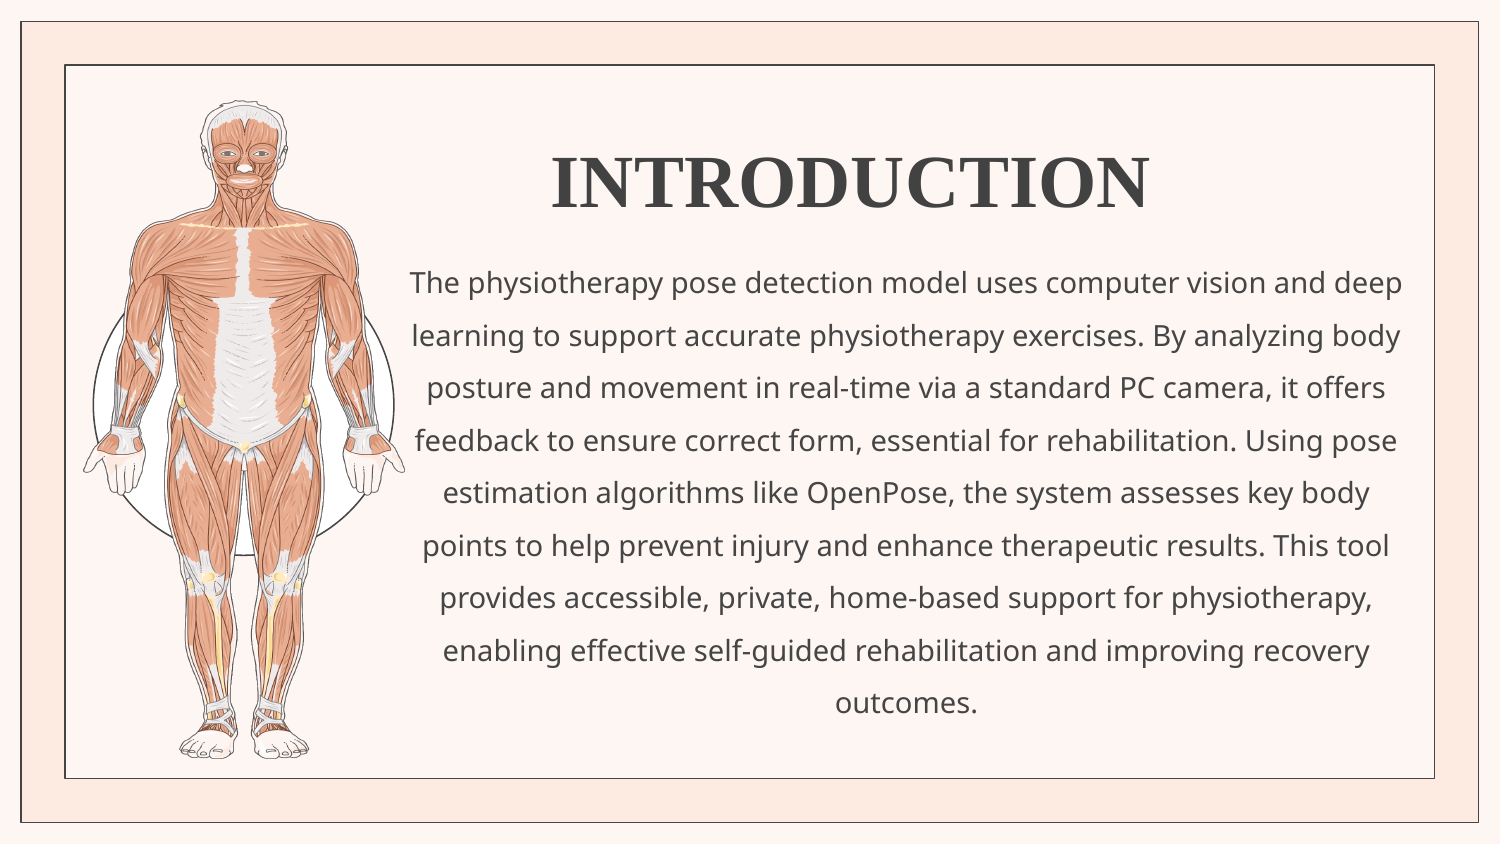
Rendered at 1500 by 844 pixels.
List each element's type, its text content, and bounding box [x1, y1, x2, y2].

title INTRODUCTION [417, 100, 1285, 237]
subtitle The physiotherapy pose detection model uses computer vision and deep learning to support accurate physiotherapy exercises. By analyzing body posture and movement in real-time via a standard PC camera, it offers feedback to ensure correct form, essential for rehabilitation. Using pose estimation algorithms like OpenPose, the system assesses key body points to help prevent injury and enhance therapeutic results. This tool provides accessible, private, home-based support for physiotherapy, enabling effective self-guided rehabilitation and improving recovery outcomes. [410, 223, 1420, 744]
picture [82, 100, 405, 759]
